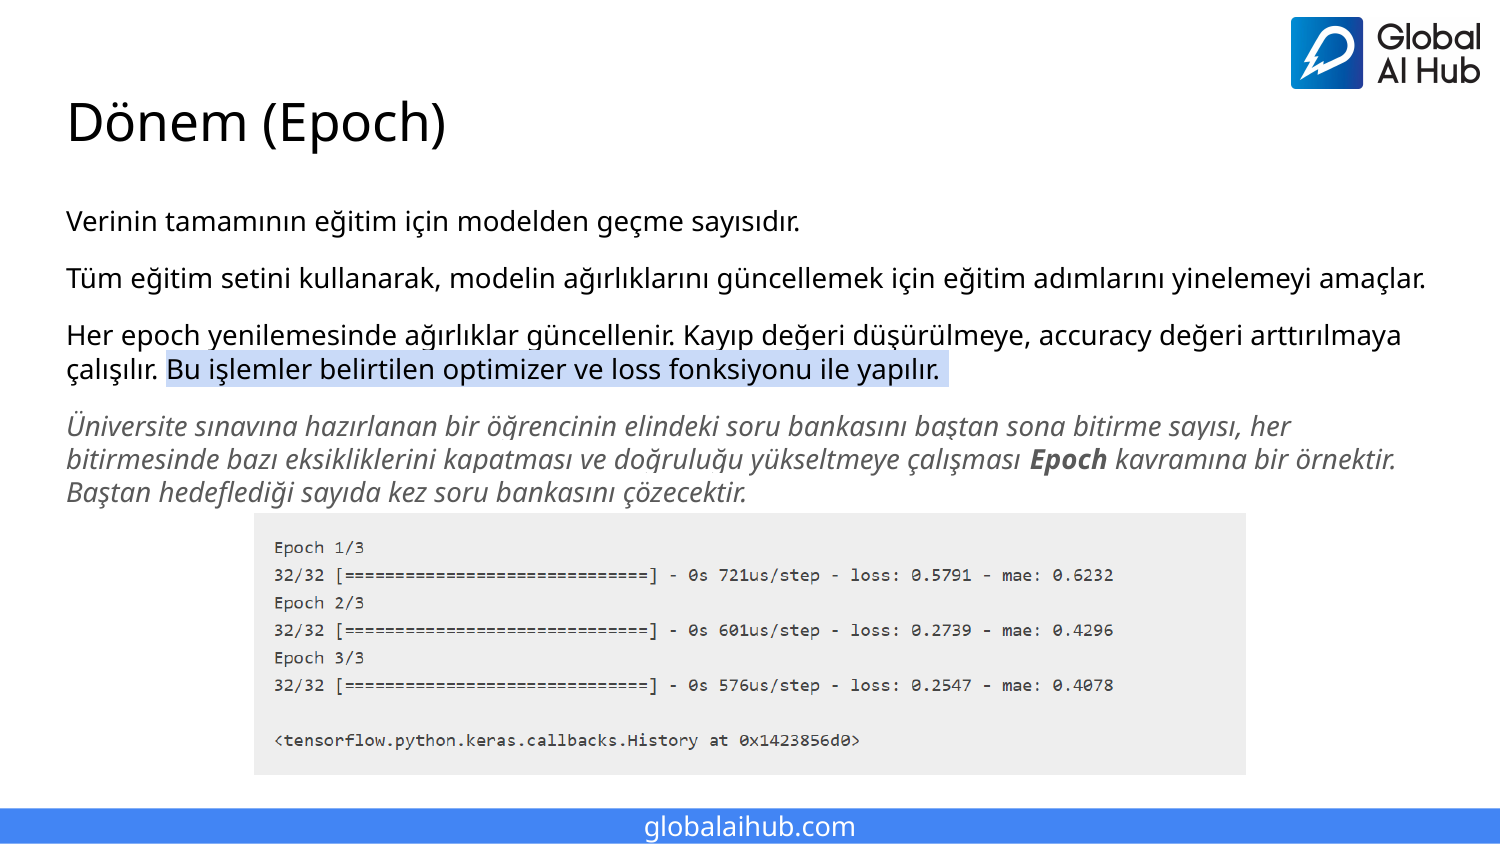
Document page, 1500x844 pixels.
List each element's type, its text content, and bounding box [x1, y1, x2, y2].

picture [1295, 17, 1480, 89]
title Dönem (Epoch) [51, 72, 1449, 167]
picture [254, 513, 1246, 775]
list Verinin tamamının eğitim için modelden geçme sayısıdır. Tüm eğitim setini kullanarak, modelin ağırlıklarını güncellemek için eğitim adımlarını yinelemeyi amaçlar. Her epoch yenilemesinde ağırlıklar güncellenir. Kayıp değeri düşürülmeye, accuracy değeri arttırılmaya çalışılır. Bu işlemler belirtilen optimizer ve loss fonksiyonu ile yapılır. Üniversite sınavına hazırlanan bir öğrencinin elindeki soru bankasını baştan sona bitirme sayısı, her bitirmesinde bazı eksikliklerini kapatması ve doğruluğu yükseltmeye çalışması Epoch kavramına bir örnektir. Baştan hedeflediği sayıda kez soru bankasını çözecektir. [51, 189, 1449, 531]
